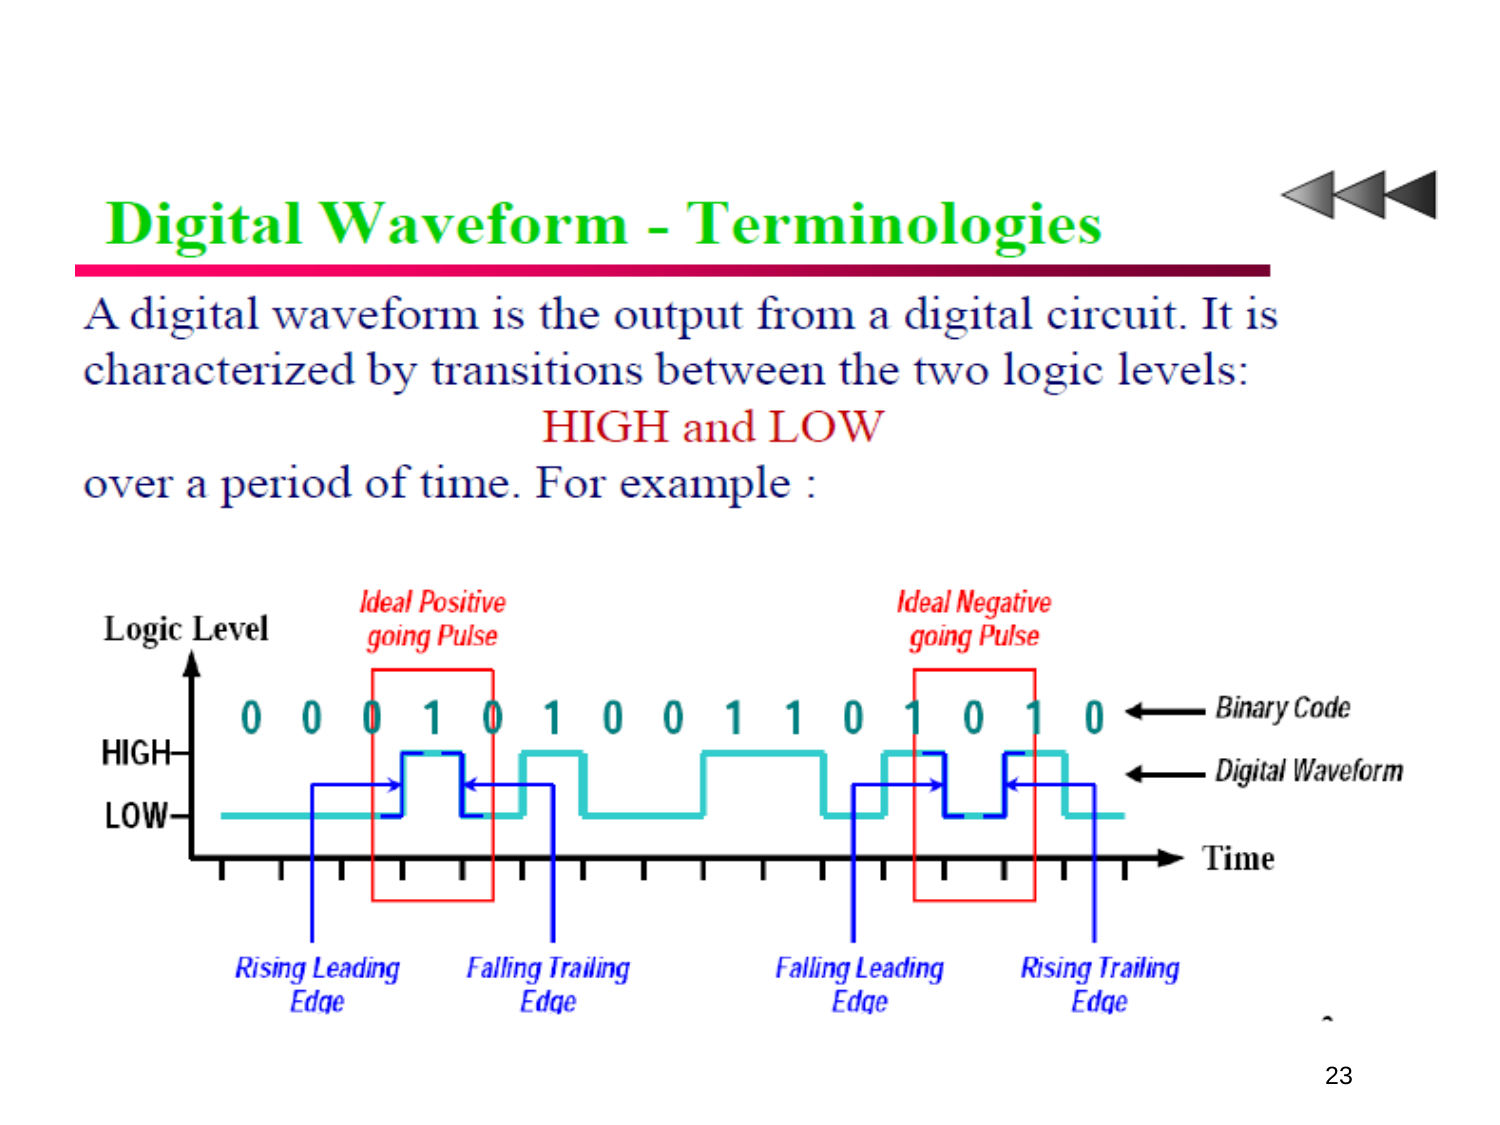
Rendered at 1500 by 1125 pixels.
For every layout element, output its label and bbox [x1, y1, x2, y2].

picture [74, 37, 1438, 1025]
